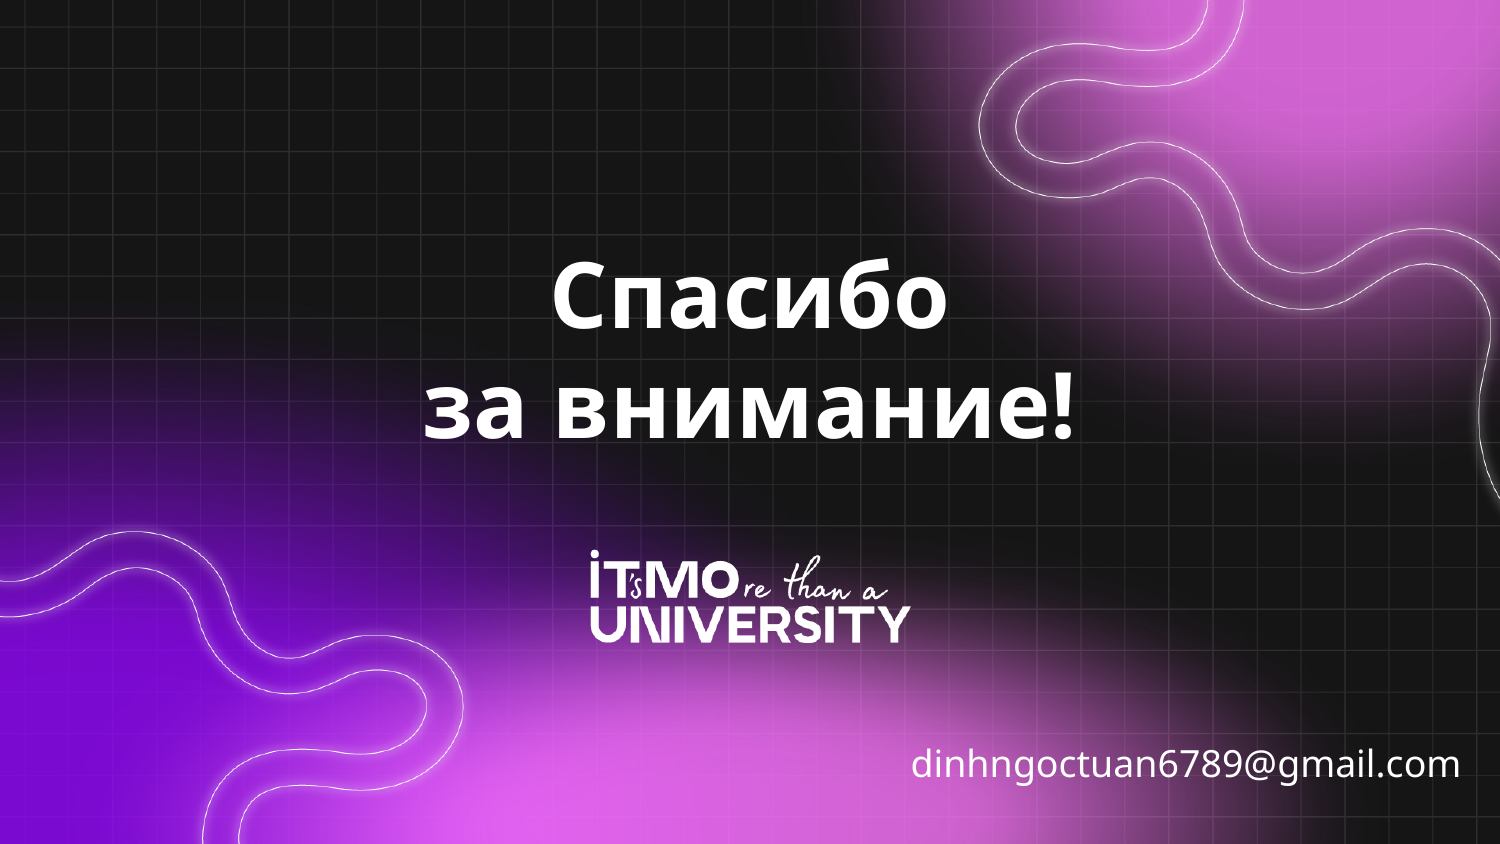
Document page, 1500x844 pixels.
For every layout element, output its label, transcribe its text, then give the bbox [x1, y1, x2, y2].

picture [0, 0, 1500, 844]
title Спасибо за внимание! [75, 295, 1425, 398]
text_box dinhngoctuan6789@gmail.com [895, 732, 1477, 793]
